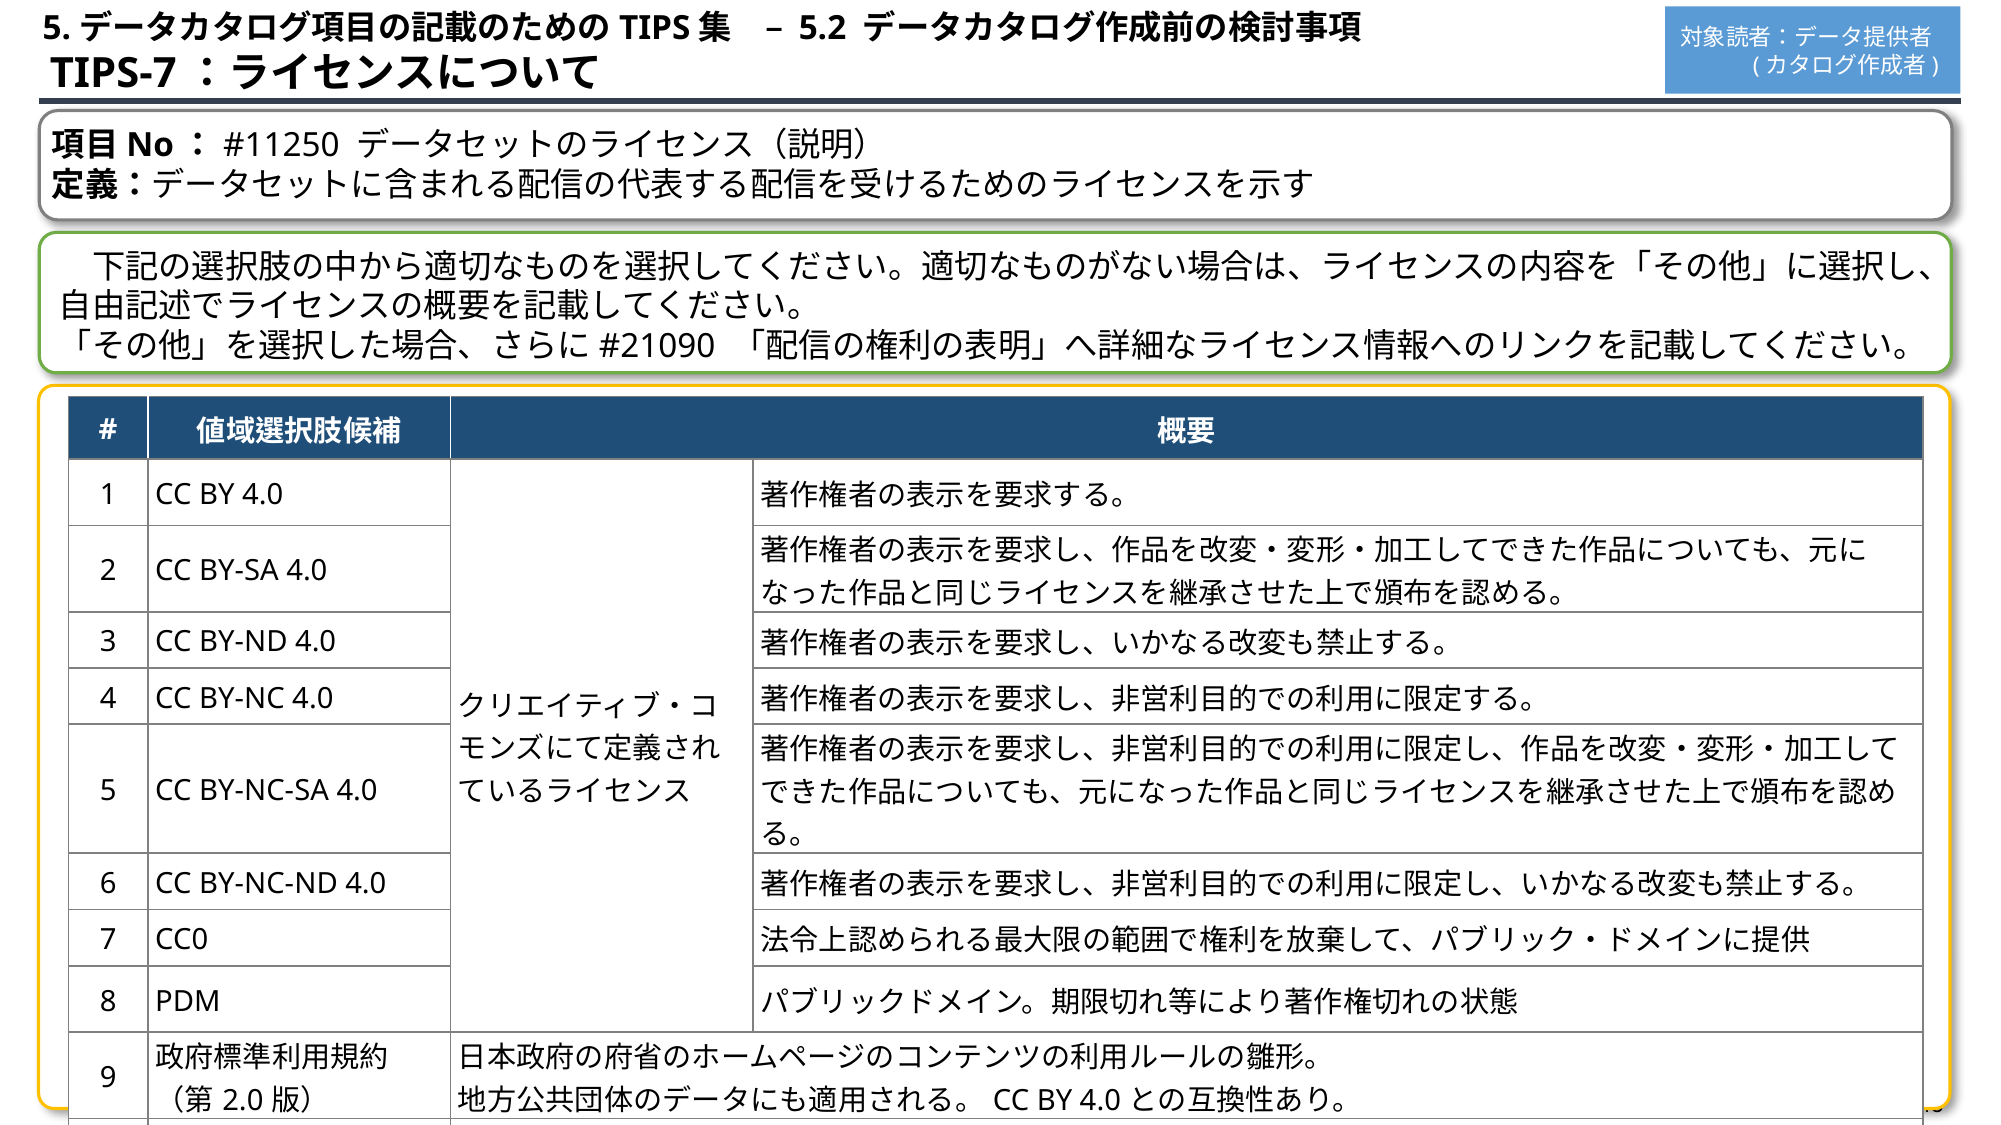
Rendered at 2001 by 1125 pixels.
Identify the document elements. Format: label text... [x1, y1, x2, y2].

table_cell 著作権者の表示を要求し、いかなる改変も禁止する。 [754, 613, 1922, 667]
table_cell 著作権者の表示を要求し、作品を改変・変形・加工してできた作品についても、元になった作品と同じライセンスを継承させた上で頒布を認める。 [754, 526, 1922, 611]
table_cell CC BY-ND 4.0 [149, 613, 450, 667]
text_box [37, 384, 1952, 1110]
table_cell 10 [69, 1119, 147, 1125]
table_cell 3 [69, 613, 147, 667]
table_cell PDM [149, 967, 450, 1031]
table_cell 法令上認められる最大限の範囲で権利を放棄して、パブリック・ドメインに提供 [754, 910, 1922, 965]
table_cell 5 [69, 725, 147, 852]
table_cell 9 [69, 1033, 147, 1118]
table_cell 2 [69, 526, 147, 611]
table_cell 上記以外のライセンスを記述したい場合。自由記述でライセンスを記載。 [451, 1119, 1922, 1125]
table_cell クリエイティブ・コモンズにて定義されているライセンス [451, 460, 752, 1031]
table_cell 著作権者の表示を要求し、非営利目的での利用に限定し、作品を改変・変形・加工してできた作品についても、元になった作品と同じライセンスを継承させた上で頒布を認める。 [754, 725, 1922, 852]
table_cell 8 [69, 967, 147, 1031]
text_box 対象読者：データ提供者 (カタログ作成者) [1665, 6, 1961, 94]
table_cell 7 [69, 910, 147, 965]
table_cell CC BY-NC-ND 4.0 [149, 854, 450, 909]
table_cell 4 [69, 669, 147, 723]
text_box 下記の選択肢の中から適切なものを選択してください。適切なものがない場合は、ライセンスの内容を「その他」に選択し、 自由記述でライセンスの概要を記載してください。 「その他」を選択した場合、さらに#21090 「配信の権利の表明」へ詳細なライセンス情報へのリンクを記載してください。 [38, 231, 1953, 374]
table_cell 日本政府の府省のホームページのコンテンツの利用ルールの雛形。 地方公共団体のデータにも適用される。CC BY 4.0との互換性あり。 [451, 1033, 1922, 1118]
table_cell 著作権者の表示を要求し、非営利目的での利用に限定する。 [754, 669, 1922, 723]
table_cell 6 [69, 854, 147, 909]
table_header 値域選択肢候補 [149, 397, 450, 458]
table_cell パブリックドメイン。期限切れ等により著作権切れの状態 [754, 967, 1922, 1031]
text_box 5.データカタログ項目の記載のためのTIPS集 – 5.2 データカタログ作成前の検討事項 [24, 1, 1956, 83]
table_cell CC BY-NC 4.0 [149, 669, 450, 723]
table_cell CC BY 4.0 [149, 460, 450, 525]
table_cell CC0 [149, 910, 450, 965]
table_cell その他 [149, 1119, 450, 1125]
table_cell 政府標準利用規約（第2.0版） [149, 1033, 450, 1118]
table_cell 1 [69, 460, 147, 525]
table_cell 著作権者の表示を要求し、非営利目的での利用に限定し、いかなる改変も禁止する。 [754, 854, 1922, 909]
table_header 概要 [451, 397, 1922, 458]
text_box 項目No：#11250 データセットのライセンス（説明） 定義：データセットに含まれる配信の代表する配信を受けるためのライセンスを示す [38, 109, 1954, 221]
table_header # [69, 397, 147, 458]
table_cell CC BY-SA 4.0 [149, 526, 450, 611]
text_box TIPS-7：ライセンスについて [24, 38, 1987, 104]
table_cell CC BY-NC-SA 4.0 [149, 725, 450, 852]
table_cell 著作権者の表示を要求する。 [754, 460, 1922, 525]
